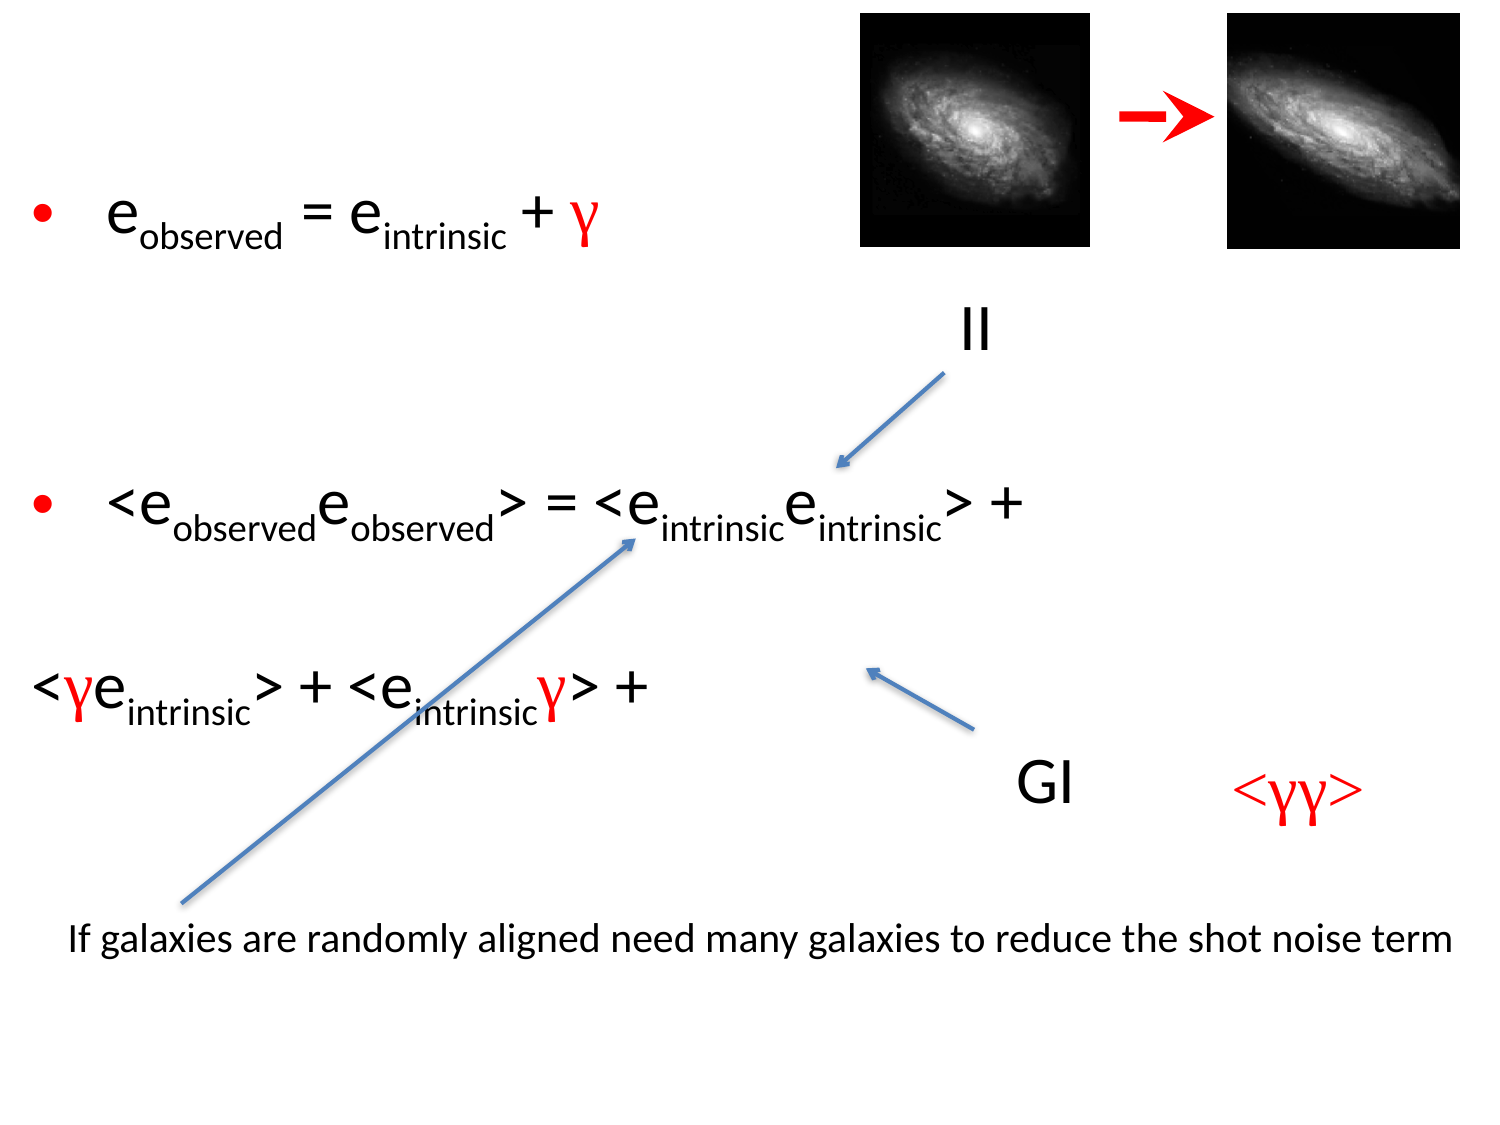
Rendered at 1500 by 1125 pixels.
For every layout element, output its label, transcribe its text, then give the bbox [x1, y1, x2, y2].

text_box II [944, 276, 1008, 372]
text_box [860, 13, 1461, 250]
list eobserved = eintrinsic + γ <eobservedeobserved> = <eintrinsiceintrinsic> + <γeintrinsic> + <eintrinsicγ> + <γγ> [15, 159, 1478, 1049]
text_box If galaxies are randomly aligned need many galaxies to reduce the shot noise term [52, 903, 1470, 969]
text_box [835, 372, 945, 469]
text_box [865, 668, 975, 730]
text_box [181, 538, 637, 904]
text_box GI [1001, 729, 1091, 824]
